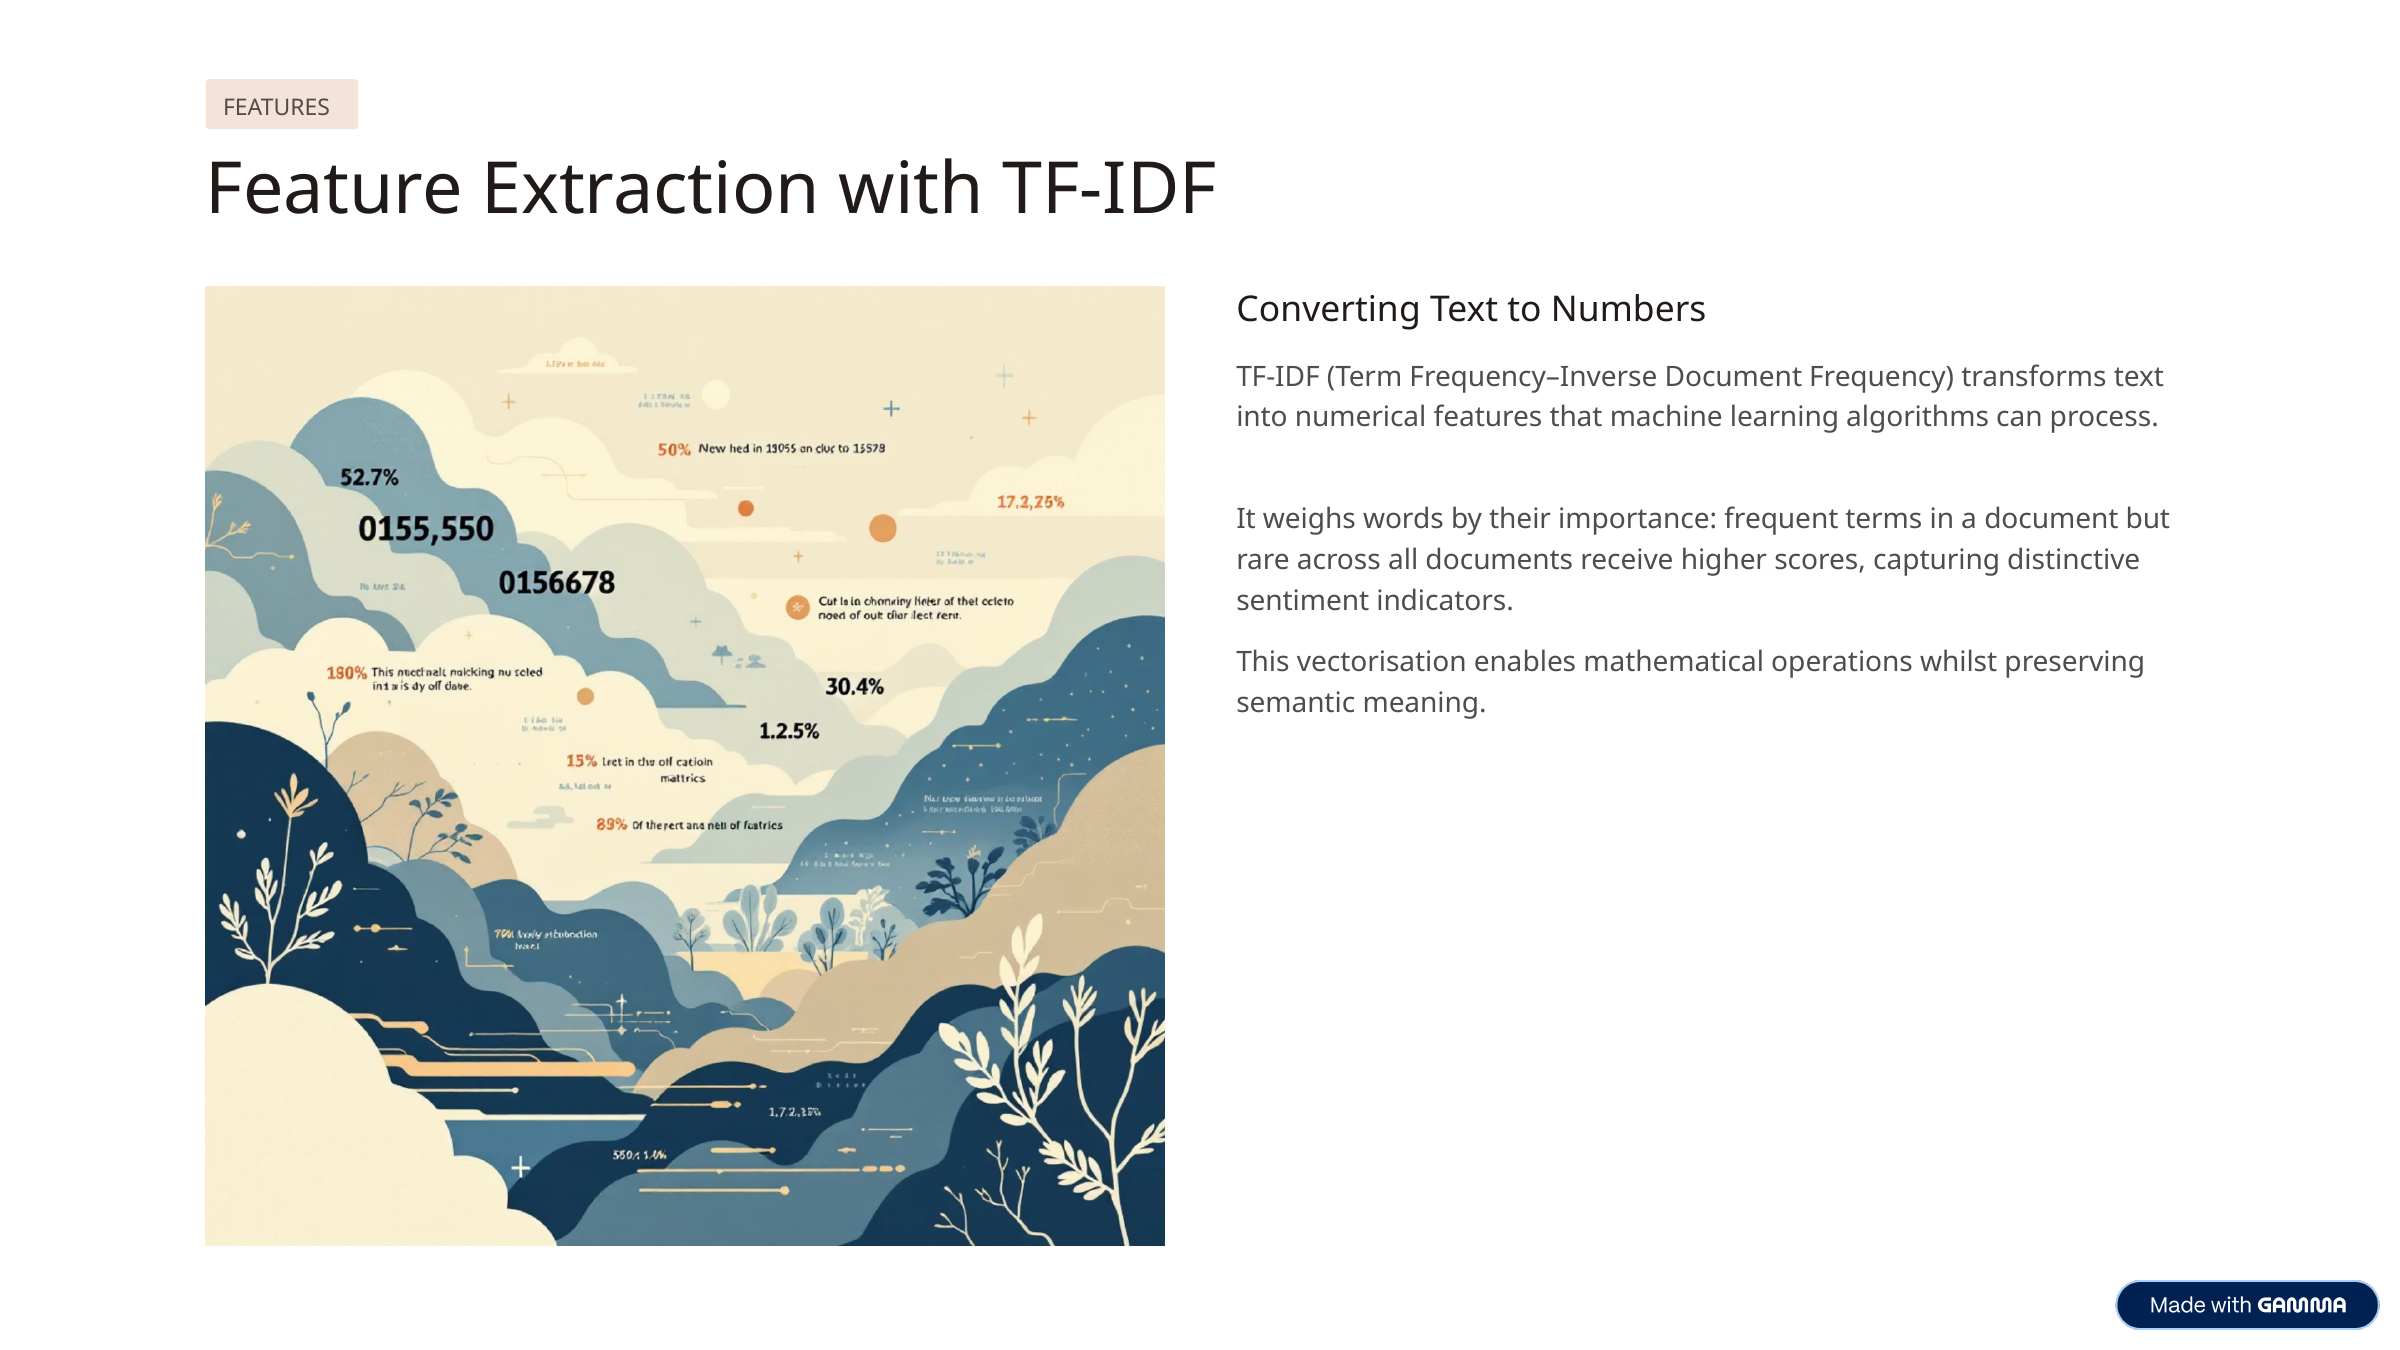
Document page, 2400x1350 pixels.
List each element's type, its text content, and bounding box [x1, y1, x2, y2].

text_box It weighs words by their importance: frequent terms in a document but rare across all documents receive higher scores, capturing distinctive sentiment indicators. [1236, 493, 2196, 617]
text_box FEATURES [223, 87, 342, 121]
text_box TF-IDF (Term Frequency–Inverse Document Frequency) transforms text into numerical features that machine learning algorithms can process. [1236, 351, 2196, 474]
text_box This vectorisation enables mathematical operations whilst preserving semantic meaning. [1236, 636, 2196, 719]
picture [205, 286, 1165, 1246]
text_box [205, 79, 359, 130]
text_box Feature Extraction with TF-IDF [205, 138, 1311, 229]
text_box Converting Text to Numbers [1236, 283, 1737, 329]
picture [2106, 1271, 2389, 1339]
